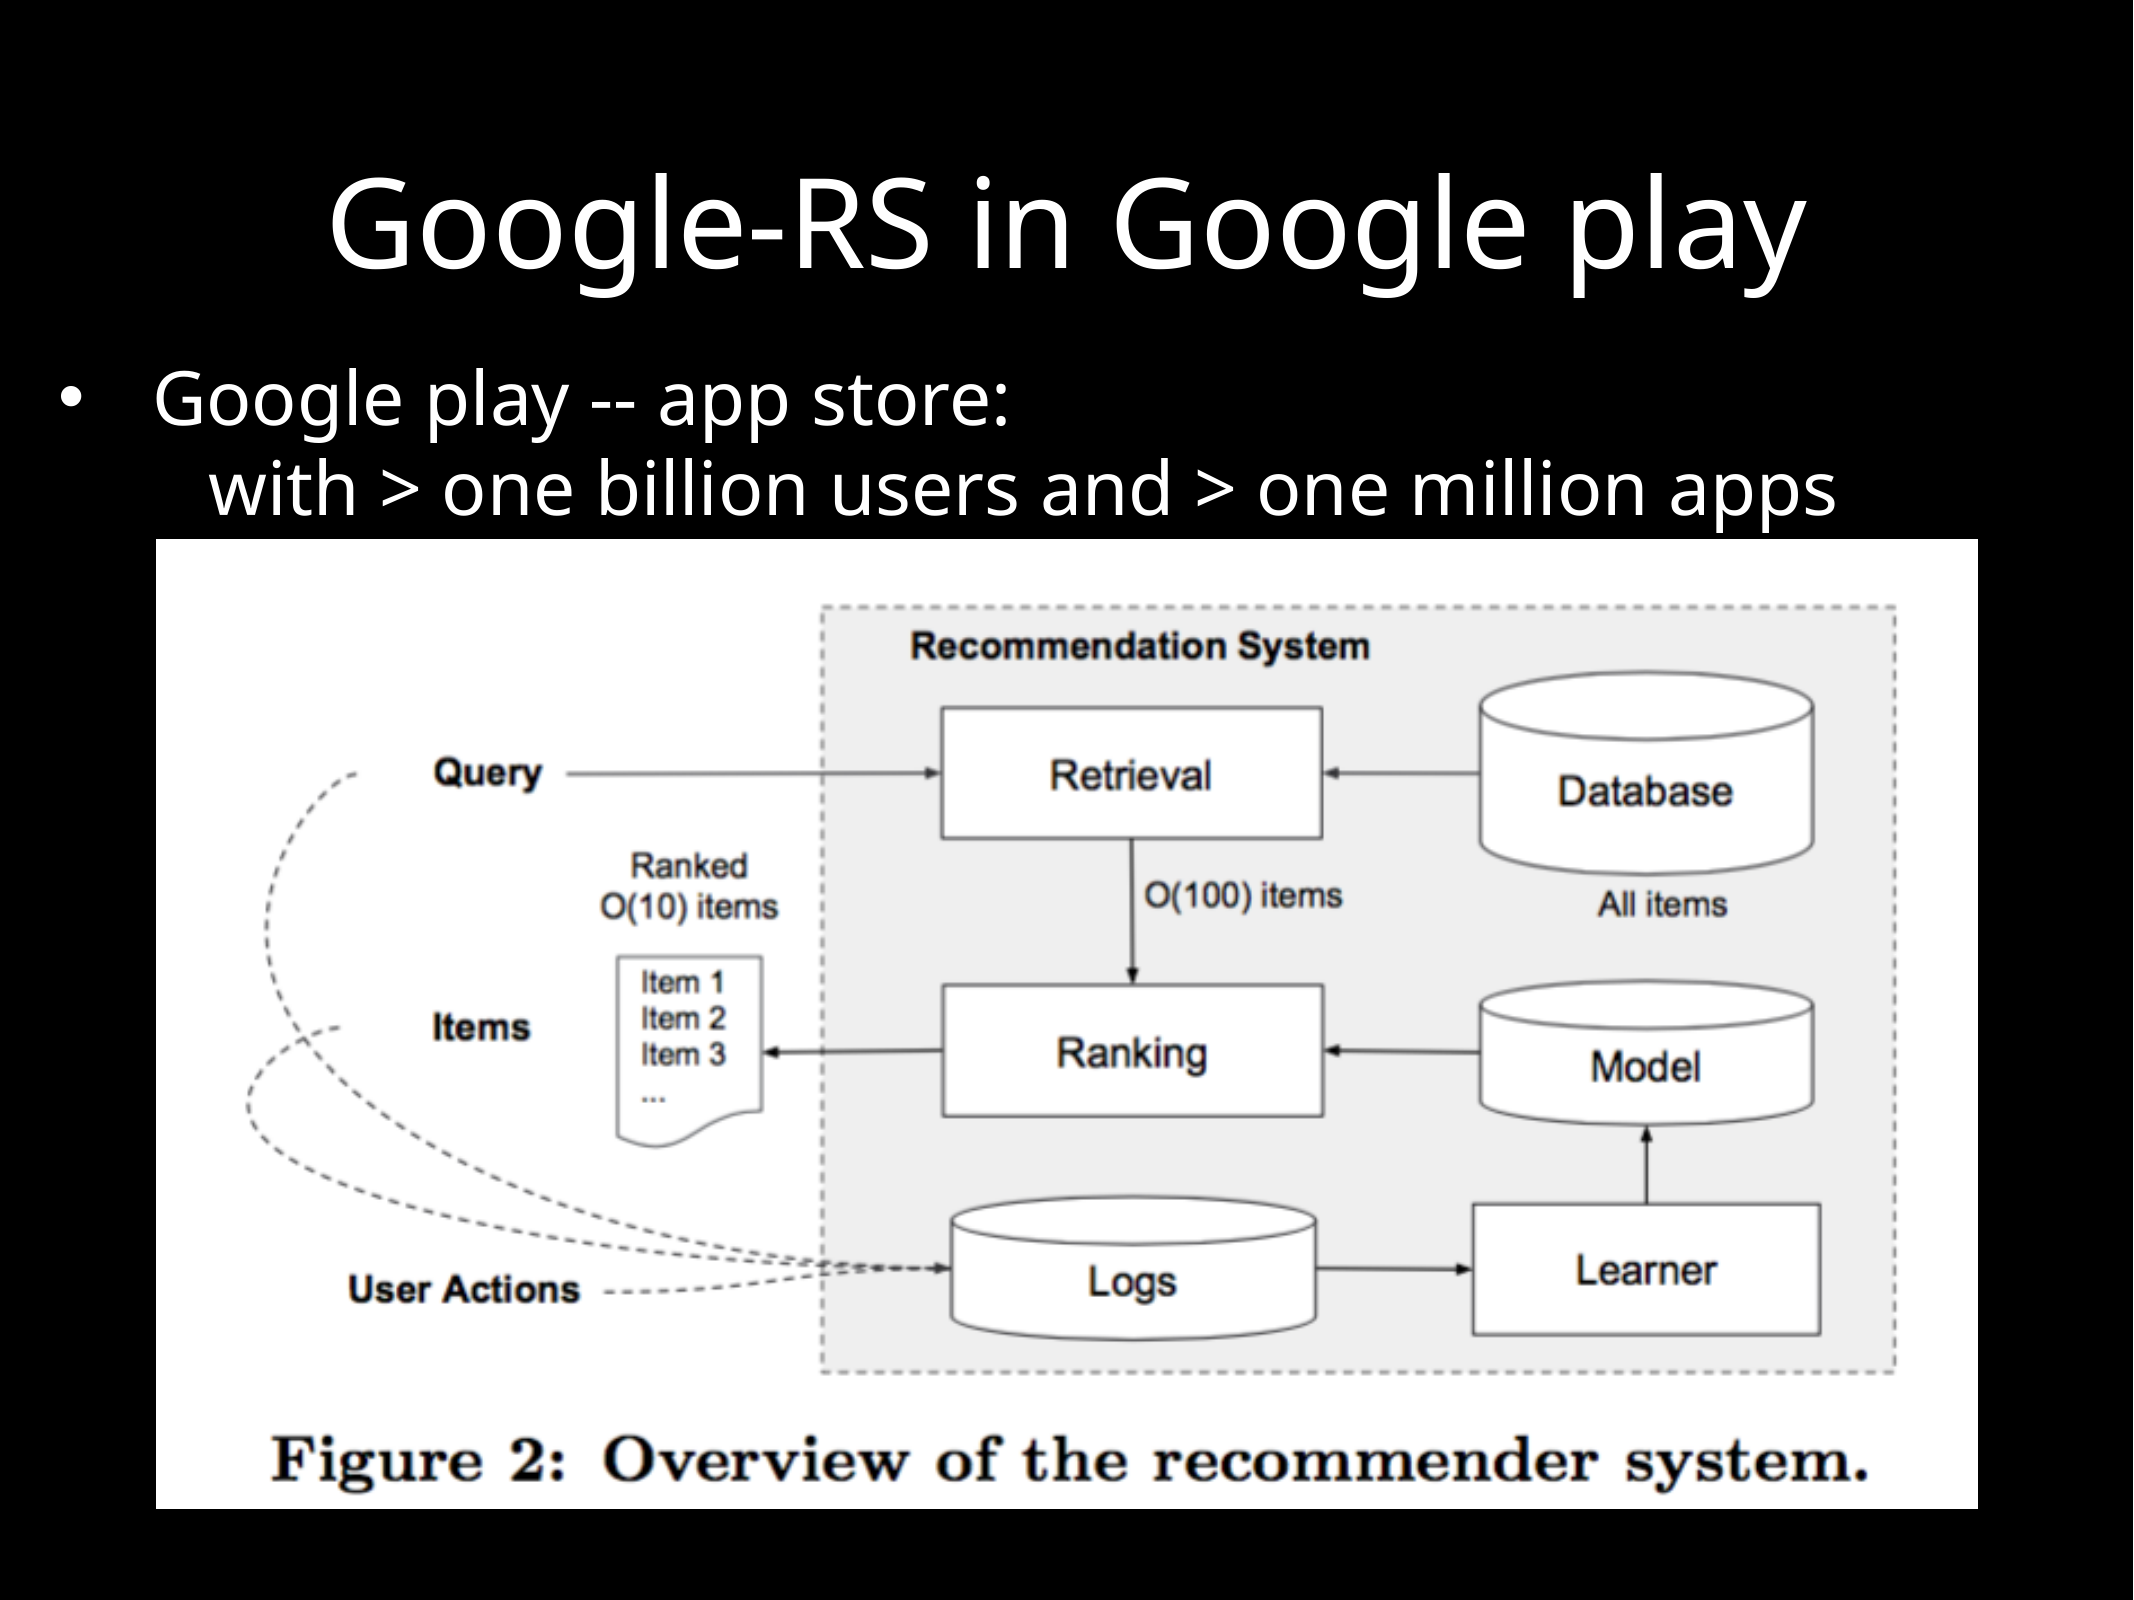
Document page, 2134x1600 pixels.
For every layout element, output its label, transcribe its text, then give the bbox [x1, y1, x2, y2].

picture [155, 539, 1978, 1510]
title Google-RS in Google play [155, 41, 1978, 342]
text_box Google play -- app store: with > one billion users and > one million apps [49, 342, 2134, 539]
